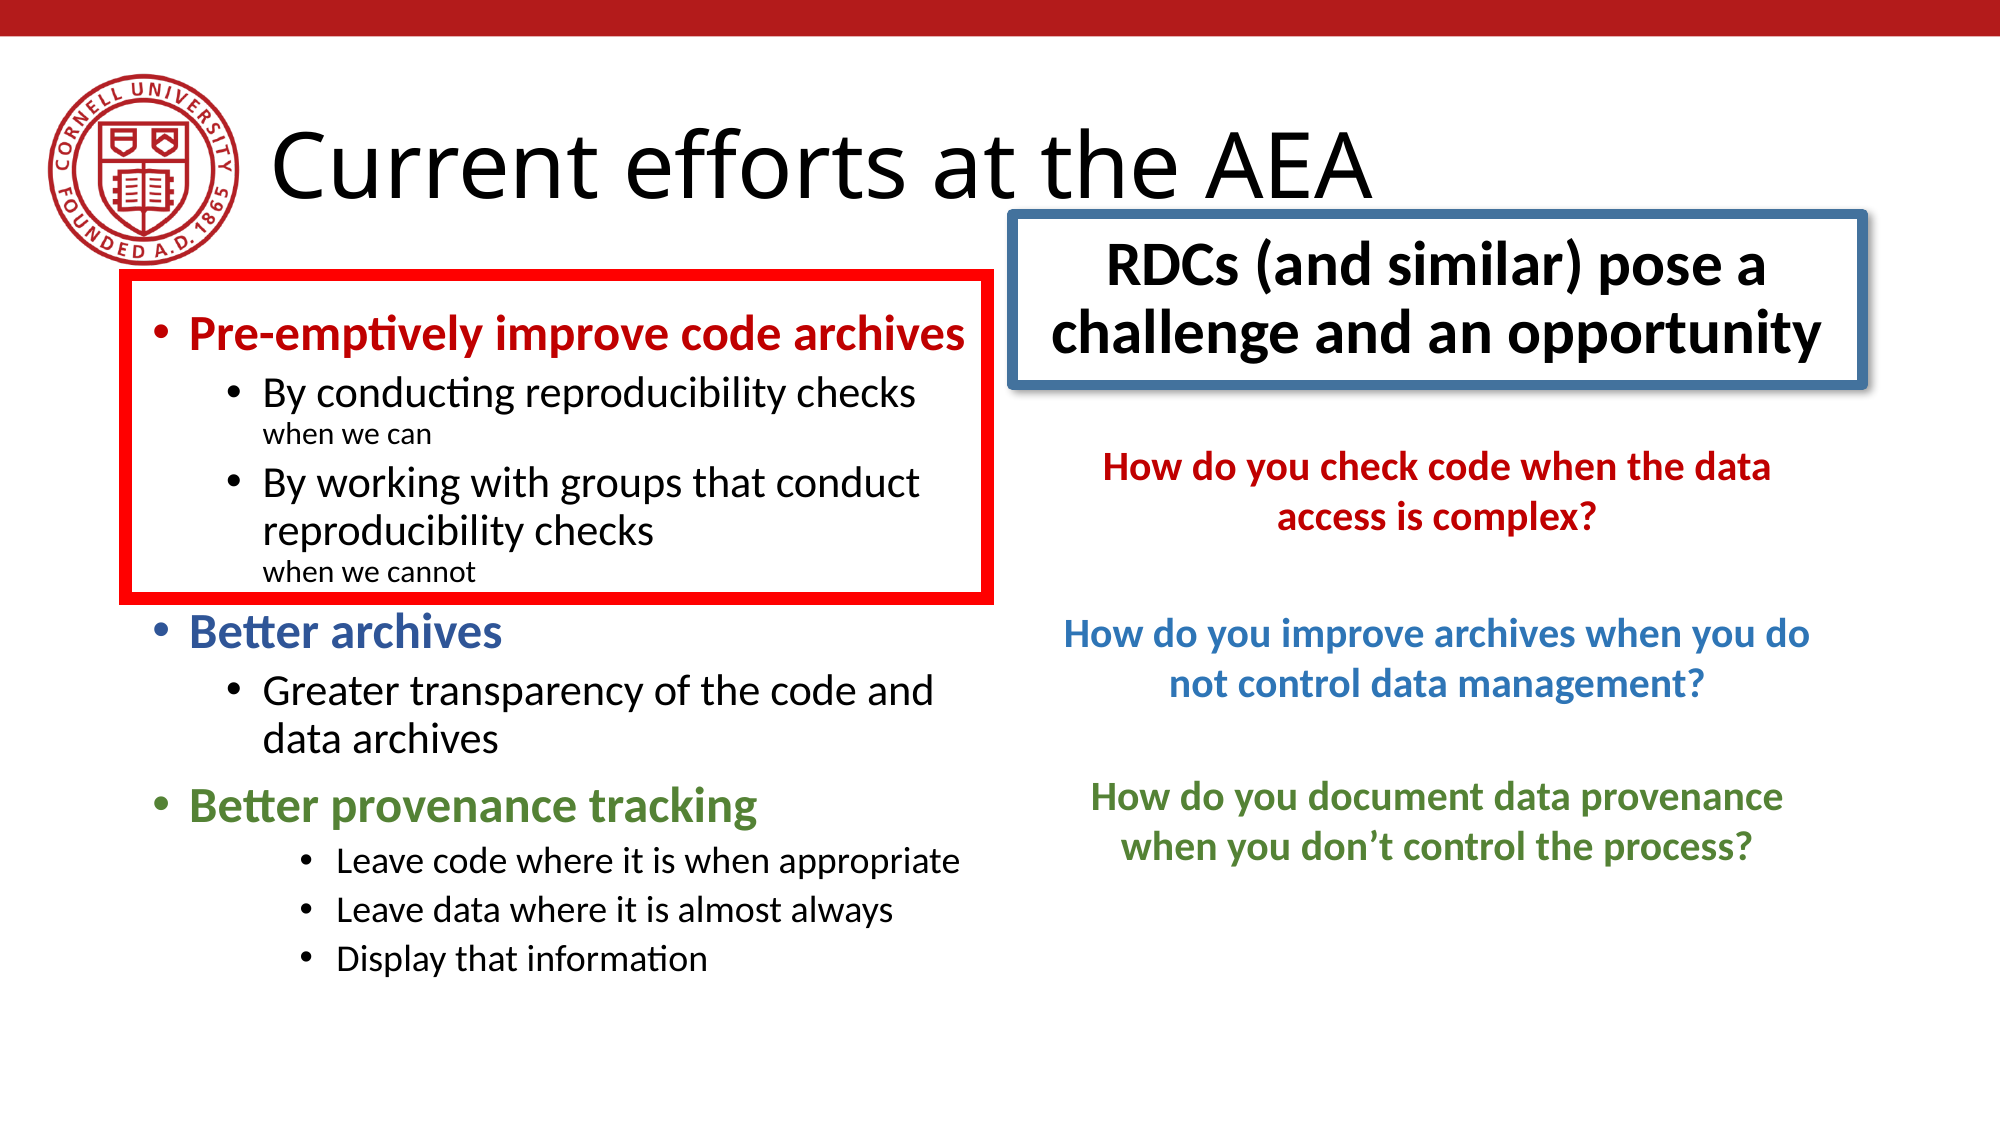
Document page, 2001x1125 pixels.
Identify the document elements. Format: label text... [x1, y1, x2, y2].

text_box How do you check code when the data access is complex? [1044, 431, 1831, 547]
title Current efforts at the AEA [254, 59, 1863, 278]
picture [39, 65, 254, 274]
text_box [124, 274, 988, 599]
text_box How do you document data provenance when you don’t control the process? [1044, 760, 1831, 876]
list RDCs (and similar) pose a challenge and an opportunity [1012, 214, 1863, 385]
text_box How do you improve archives when you do not control data management? [1044, 598, 1831, 714]
list Pre-emptively improve code archives By conducting reproducibility checks when we can By working with groups that conduct reproducibility checks when we cannot Better archives Greater transparency of the code and data archives Better provenance tracking Leave code where it is when appropriate Leave data where it is almost always Display that information [137, 599, 988, 1014]
